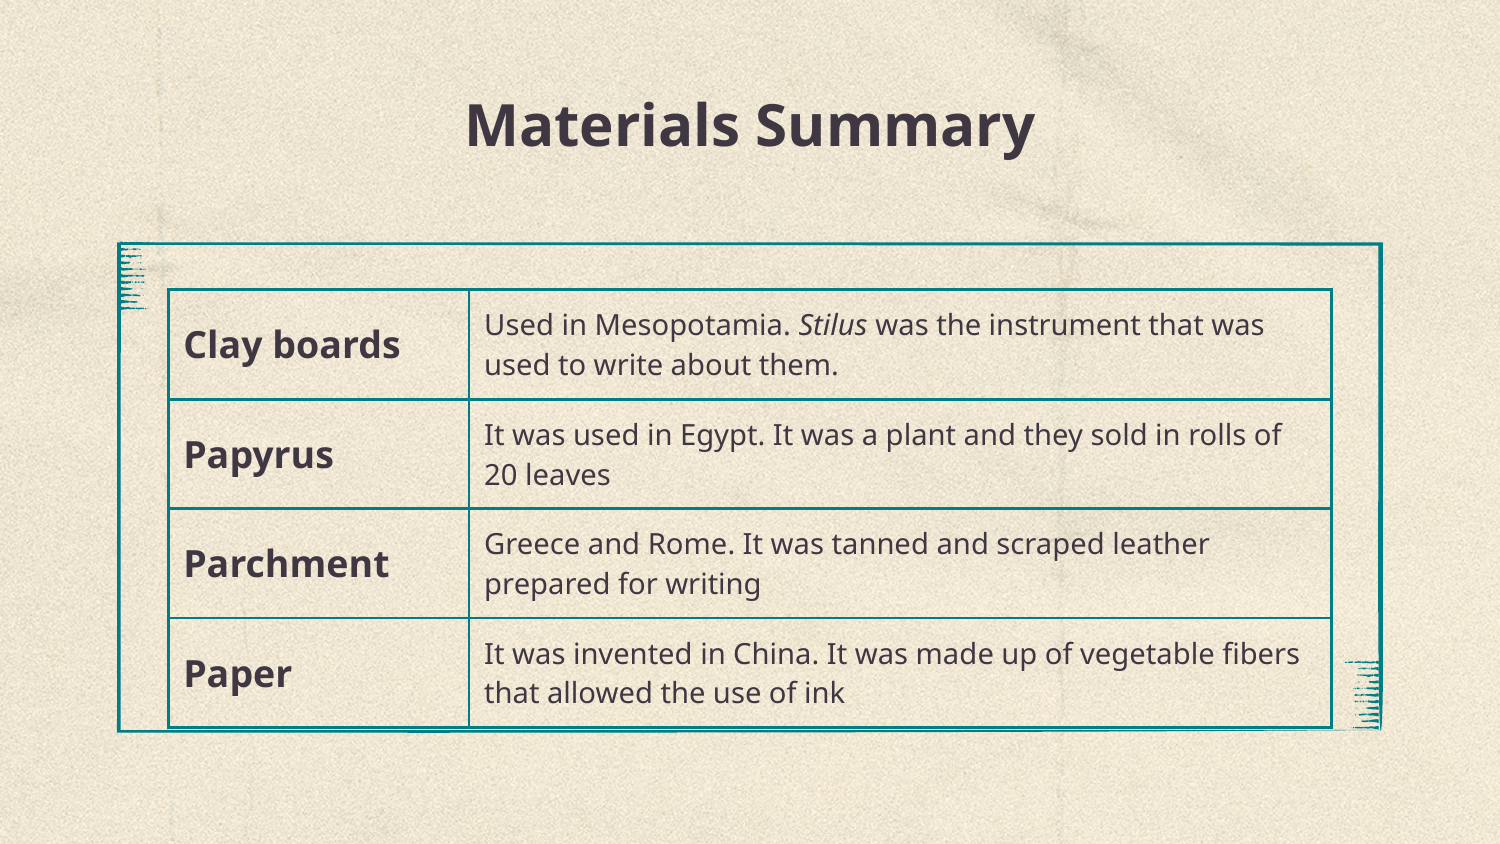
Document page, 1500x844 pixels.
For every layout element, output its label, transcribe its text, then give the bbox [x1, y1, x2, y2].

title Materials Summary [116, 72, 1383, 167]
picture [0, 0, 1500, 844]
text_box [116, 241, 1384, 733]
